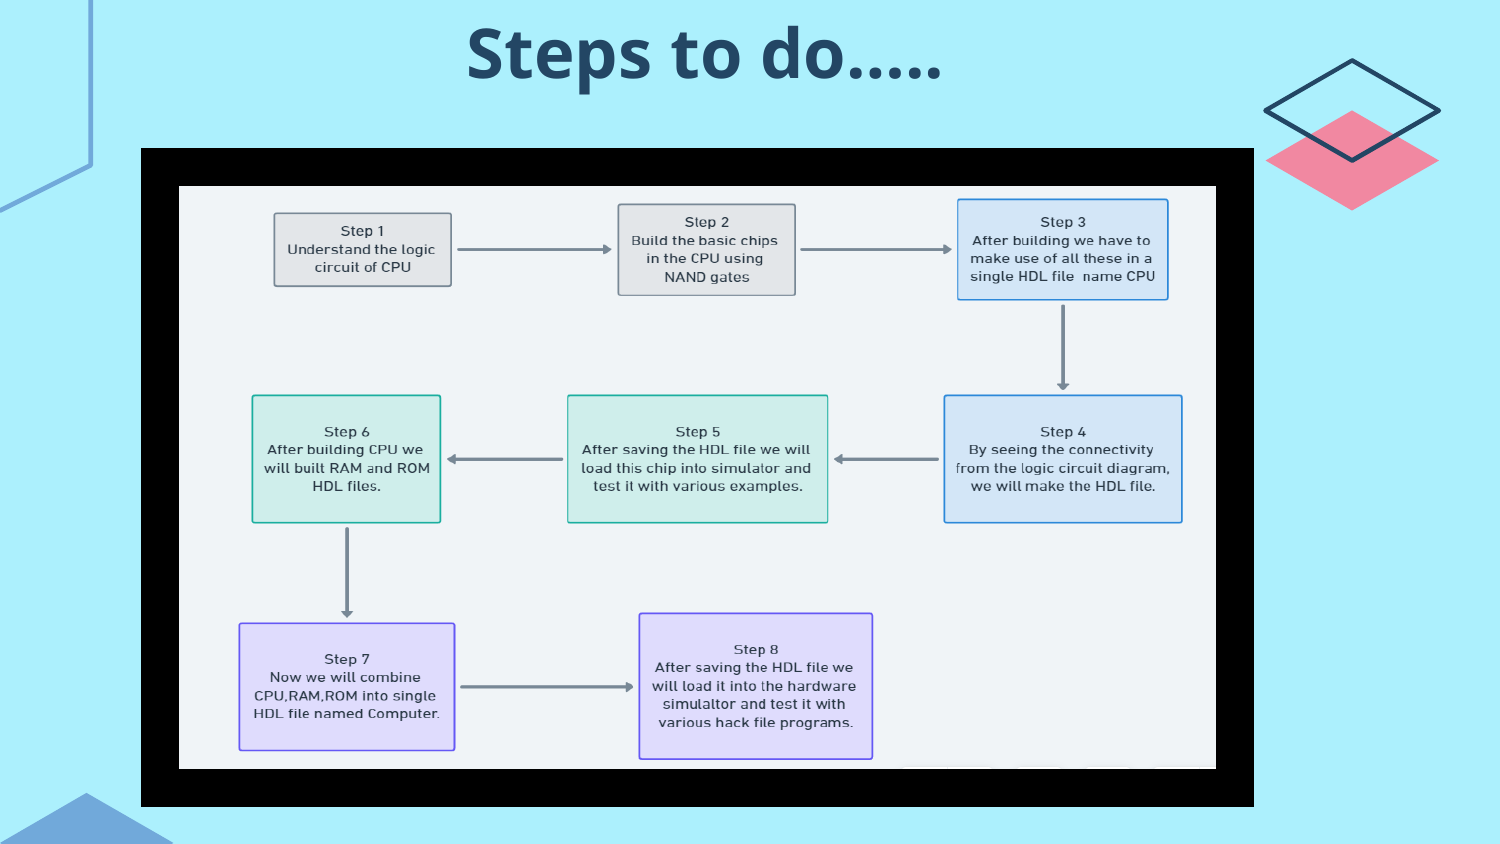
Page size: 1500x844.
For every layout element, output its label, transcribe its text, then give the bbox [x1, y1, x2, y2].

picture [178, 185, 1217, 770]
title Steps to do….. [63, 0, 1348, 89]
